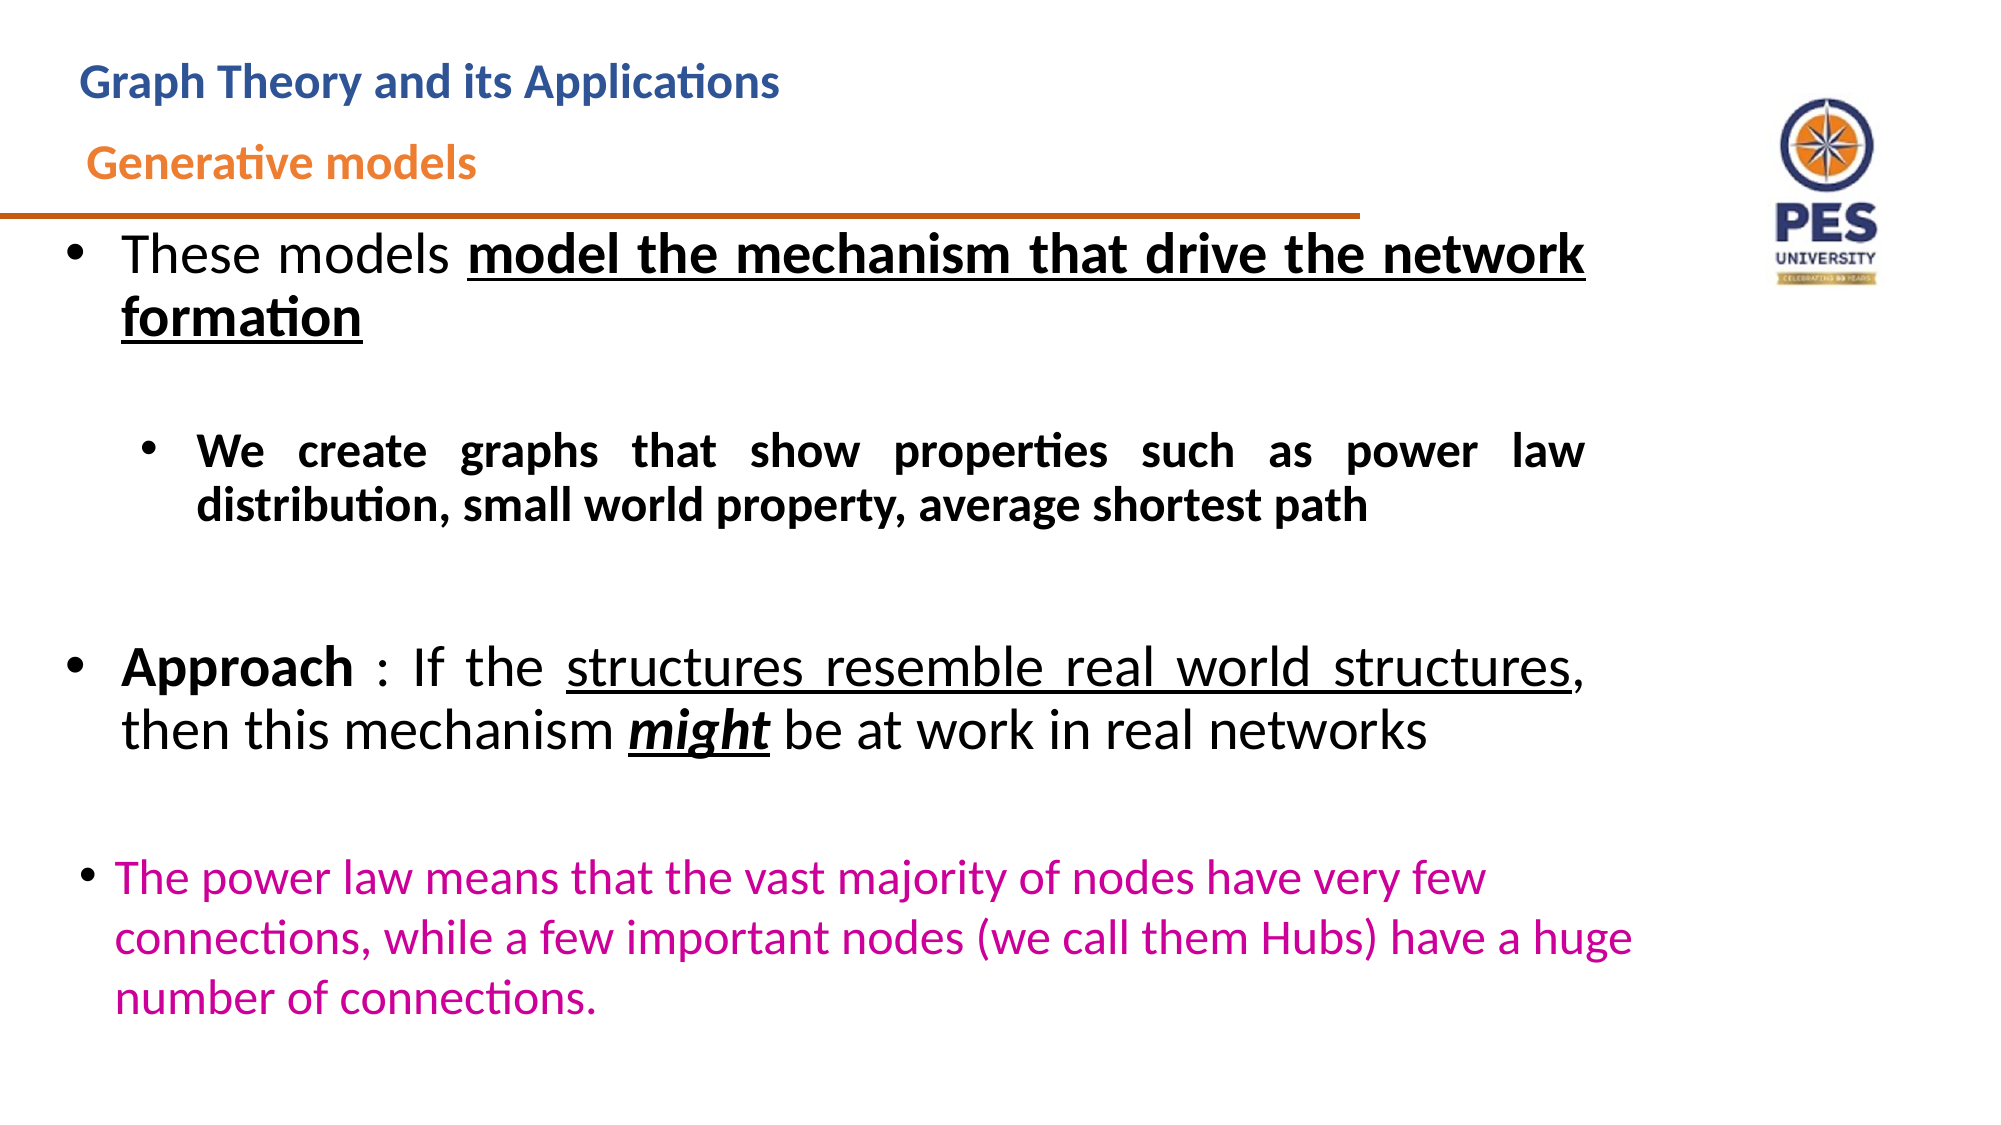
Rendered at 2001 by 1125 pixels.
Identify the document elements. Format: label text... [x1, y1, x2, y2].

text_box Generative models [71, 122, 1384, 198]
text_box Graph Theory and its Applications [64, 41, 1295, 117]
picture [1748, 93, 1902, 291]
text_box The power law means that the vast majority of nodes have very few connections, while a few important nodes (we call them Hubs) have a huge number of connections. [64, 837, 1766, 1125]
text_box These models model the mechanism that drive the network formation We create graphs that show properties such as power law distribution, small world property, average shortest path Approach : If the structures resemble real world structures, then this mechanism might be at work in real networks [31, 215, 1602, 1089]
